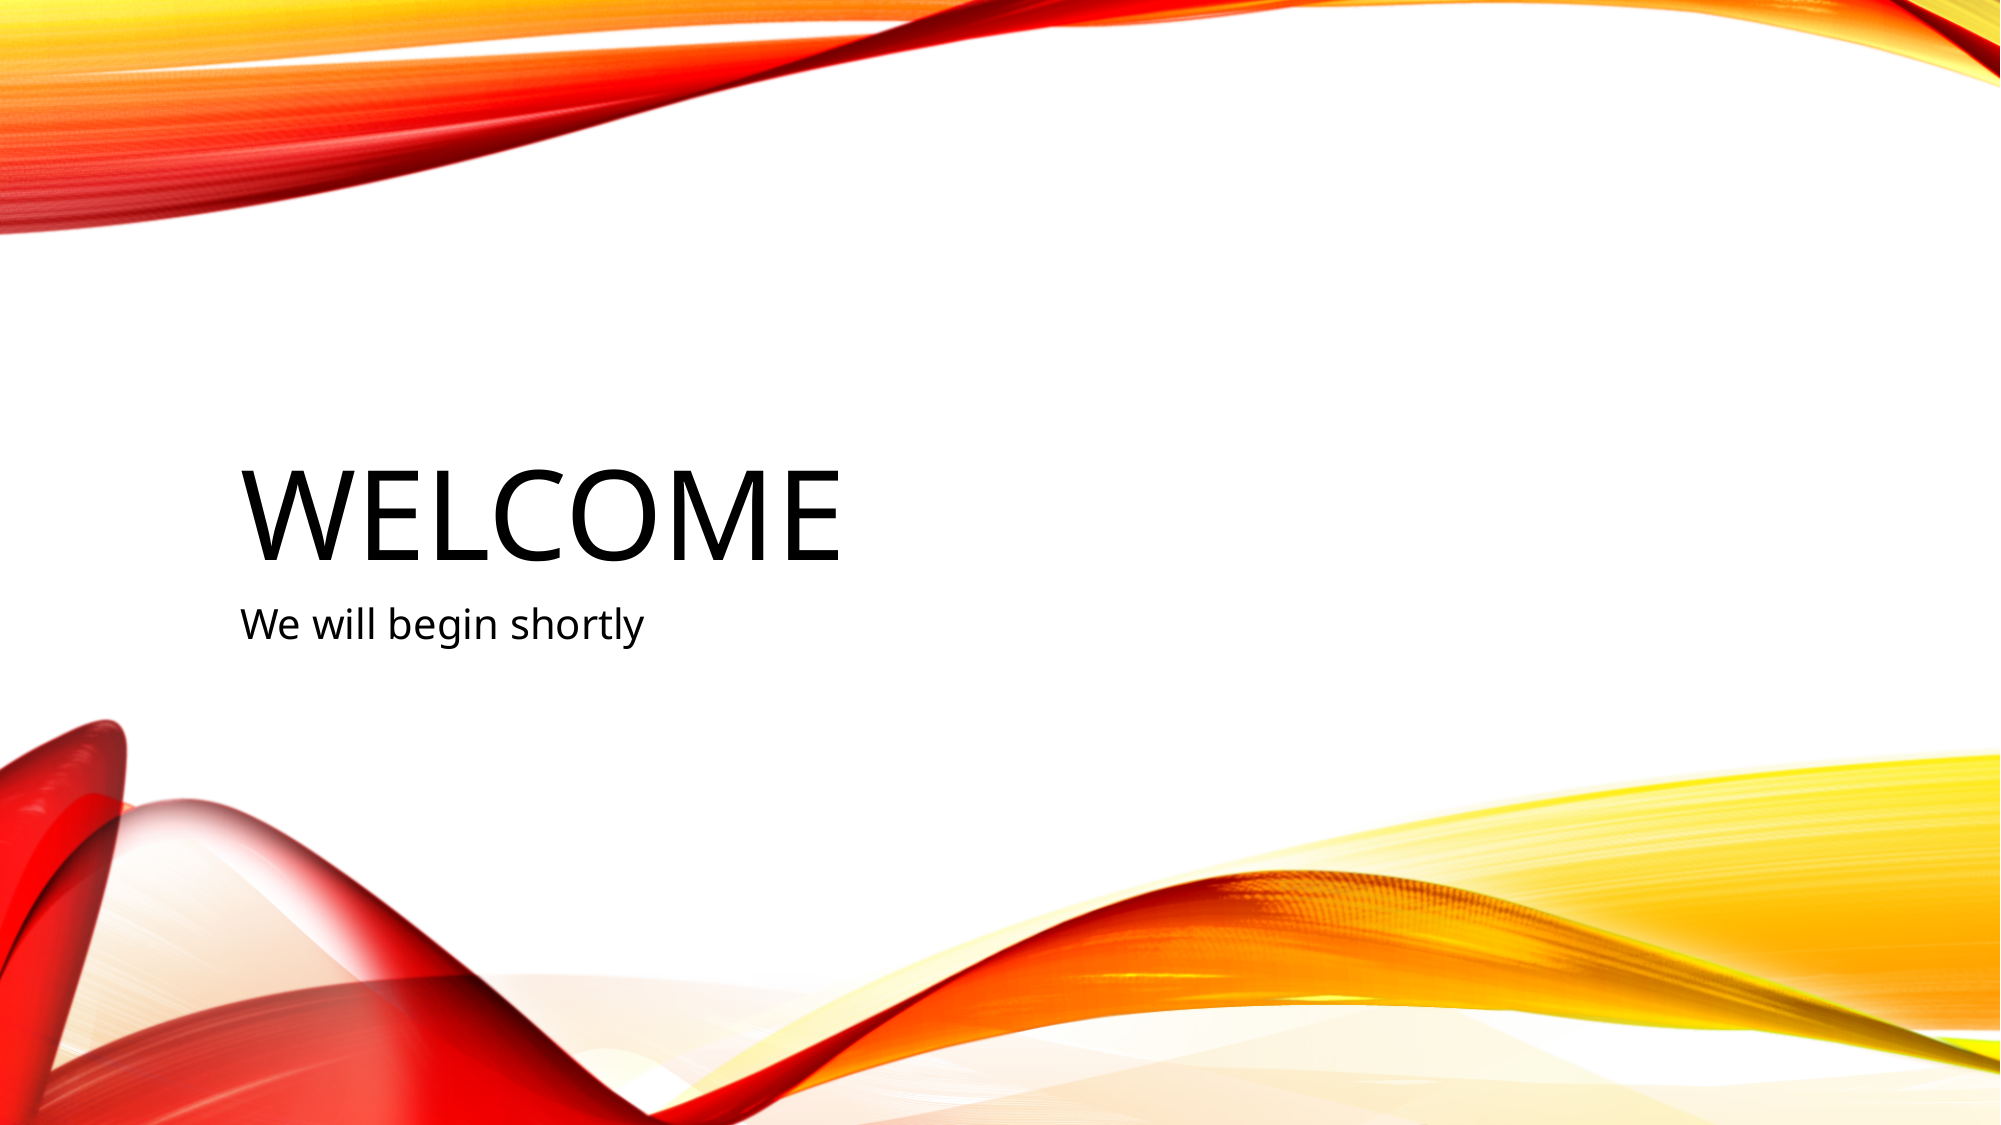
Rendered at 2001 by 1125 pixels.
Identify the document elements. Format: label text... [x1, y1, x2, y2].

picture [0, 0, 2000, 237]
picture [0, 717, 2000, 1125]
title Welcome [225, 295, 1775, 595]
subtitle We will begin shortly [225, 595, 1775, 709]
